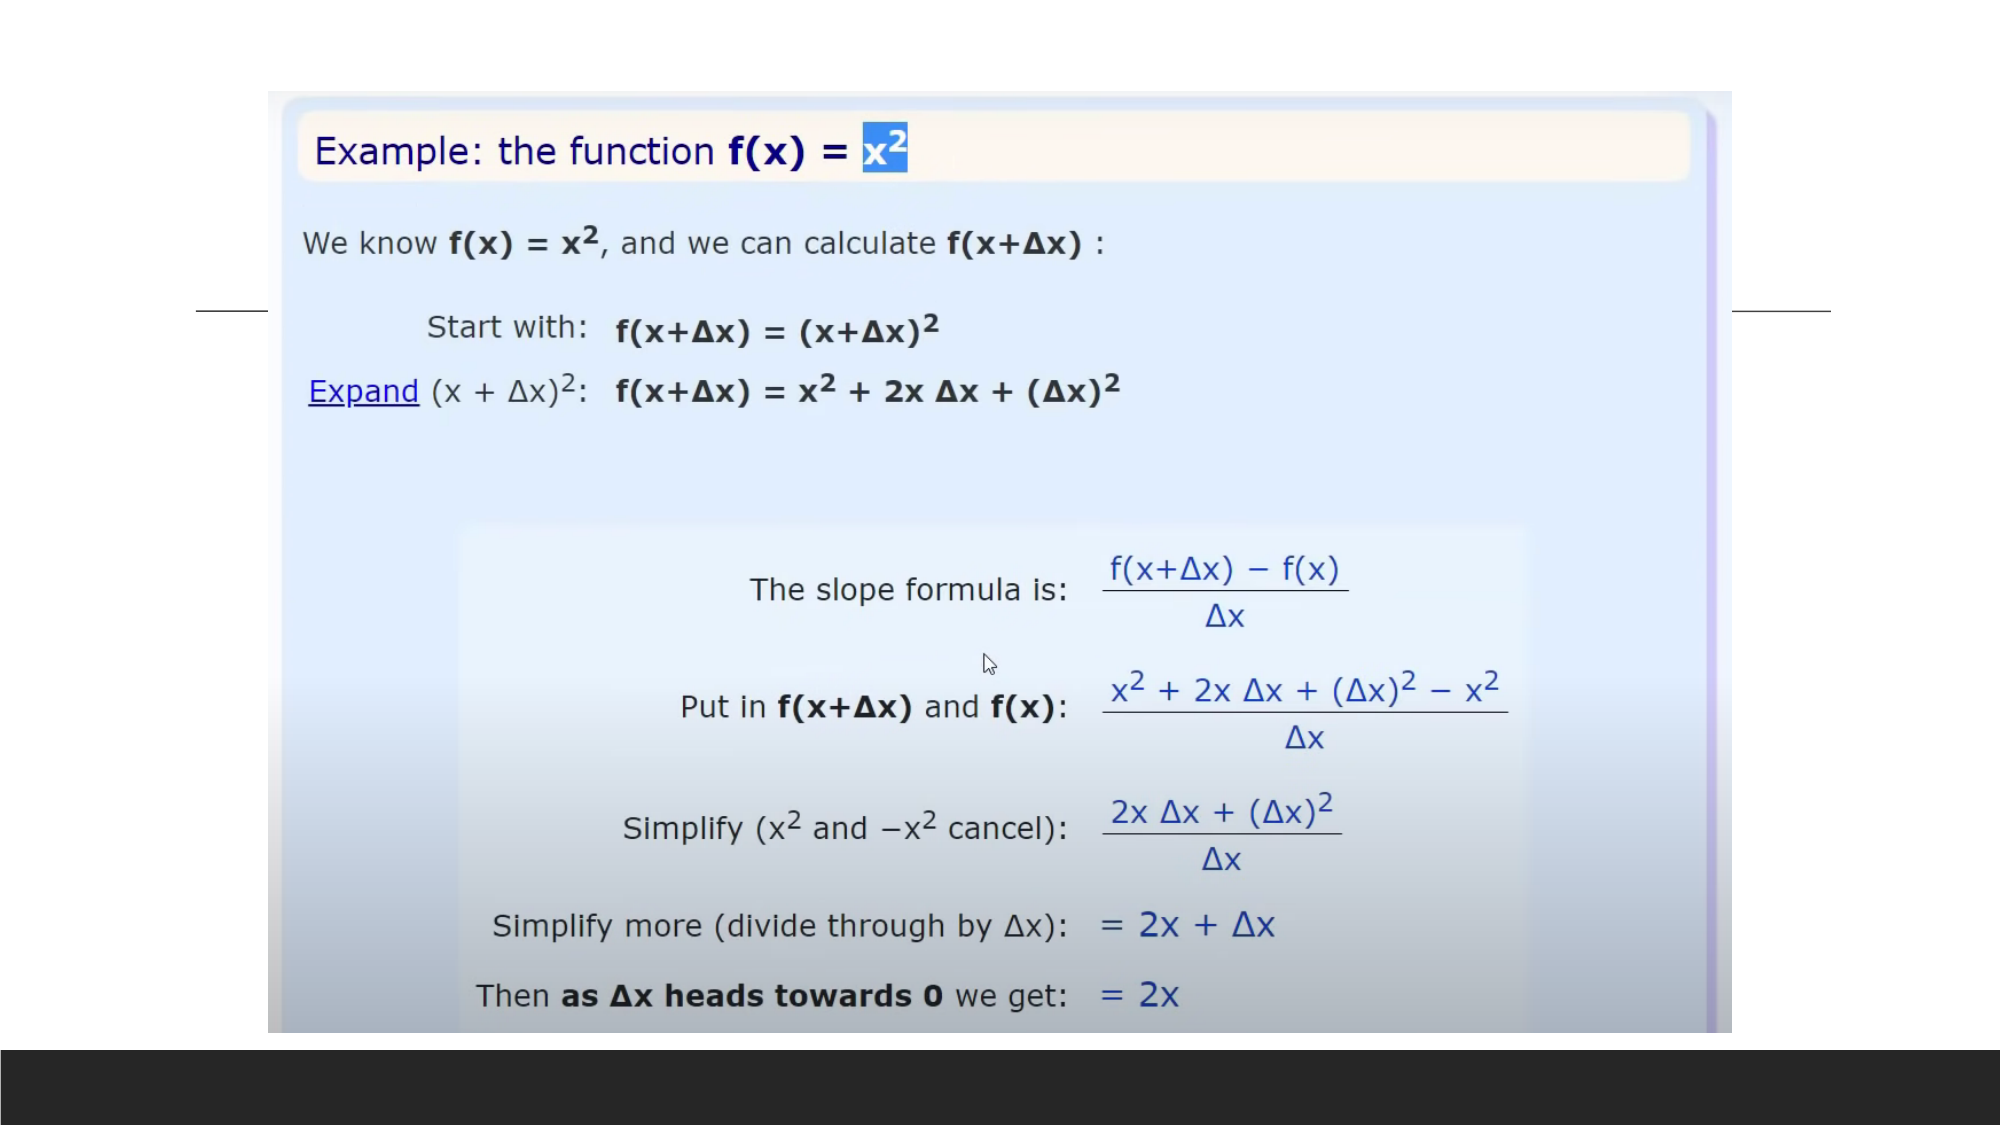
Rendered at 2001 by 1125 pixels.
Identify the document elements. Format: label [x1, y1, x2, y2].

picture [267, 91, 1733, 1034]
